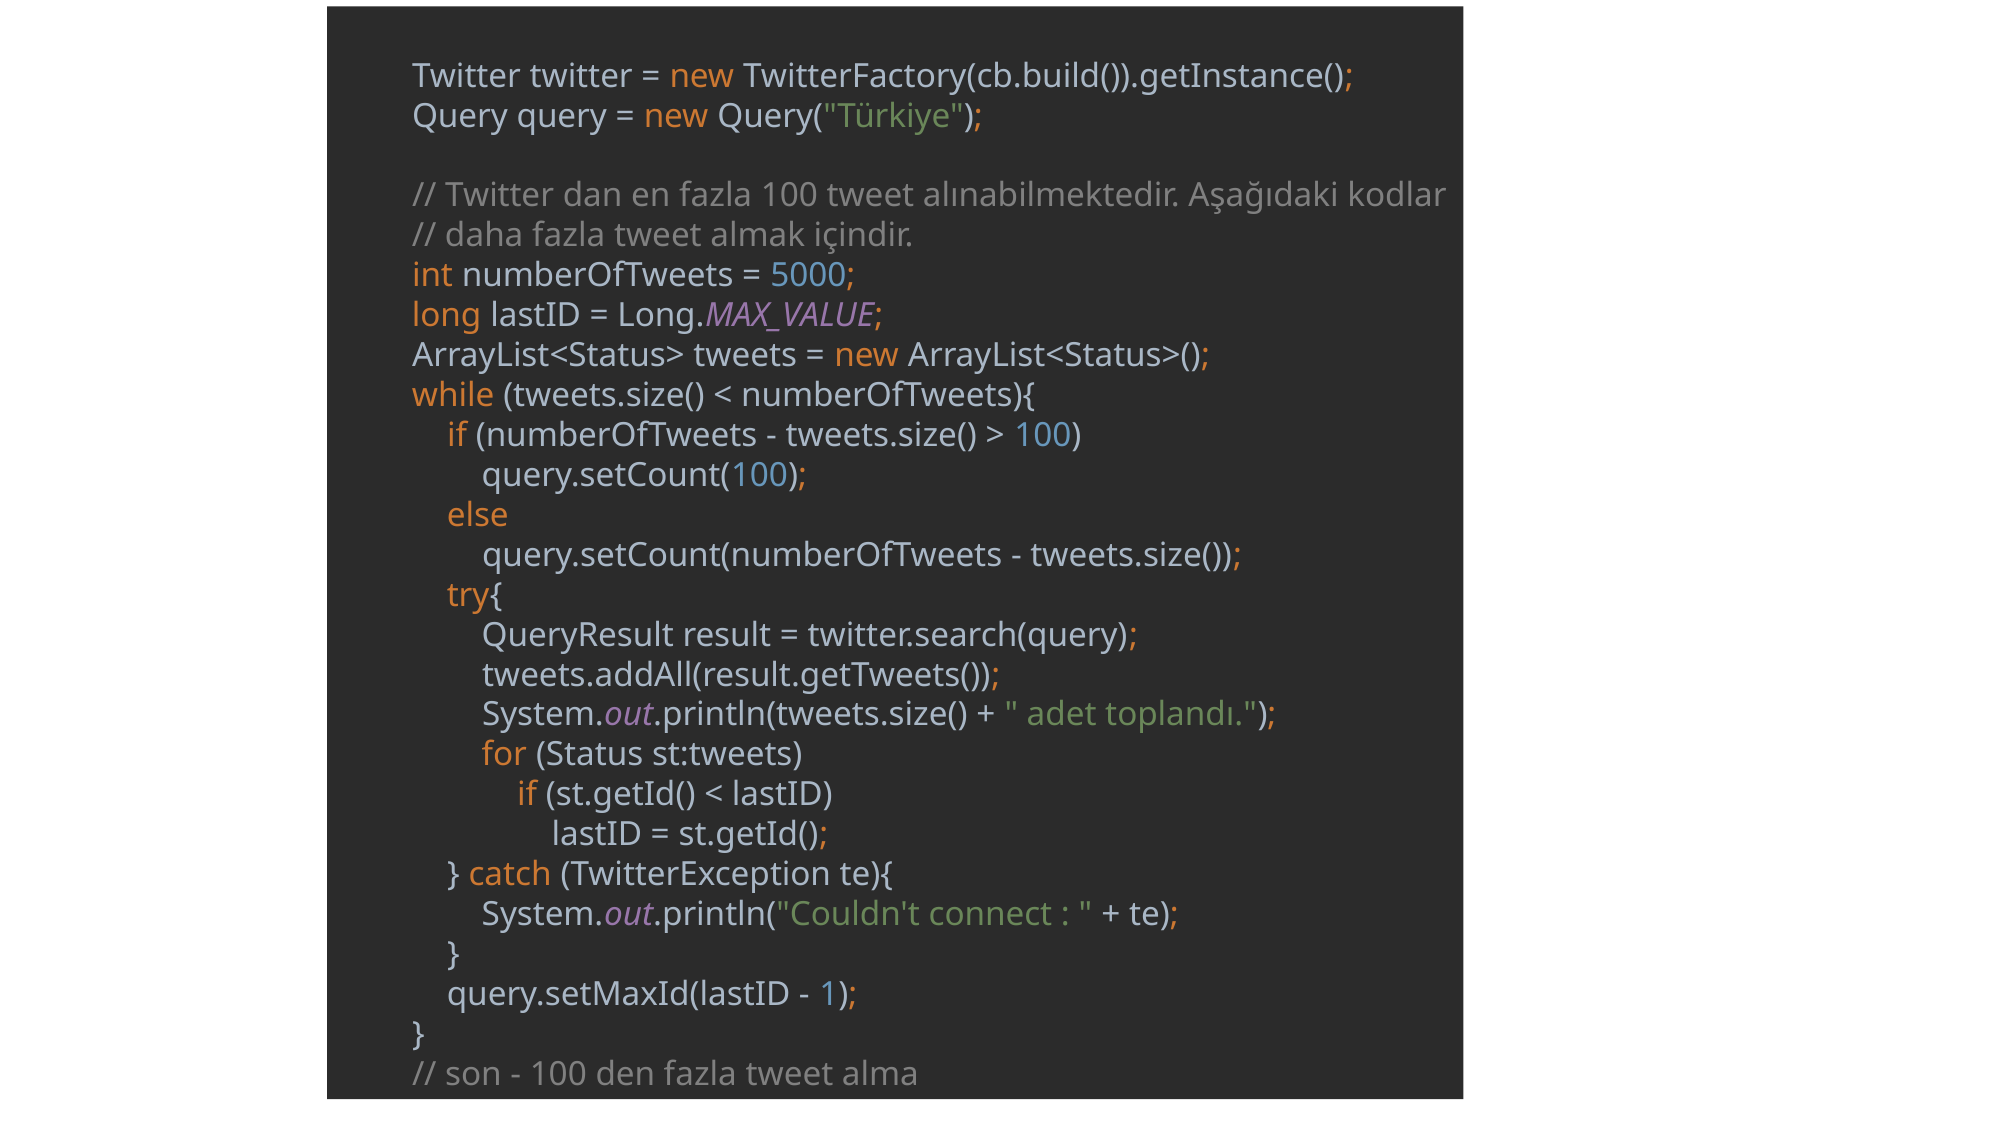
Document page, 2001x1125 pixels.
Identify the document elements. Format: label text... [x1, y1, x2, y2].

text_box Twitter twitter = new TwitterFactory(cb.build()).getInstance(); Query query = new Query("Türkiye"); // Twitter dan en fazla 100 tweet alınabilmektedir. Aşağıdaki kodlar // daha fazla tweet almak içindir. int numberOfTweets = 5000; long lastID = Long.MAX_VALUE; ArrayList<Status> tweets = new ArrayList<Status>(); while (tweets.size() < numberOfTweets){ if (numberOfTweets - tweets.size() > 100) query.setCount(100); else query.setCount(numberOfTweets - tweets.size()); try{ QueryResult result = twitter.search(query); tweets.addAll(result.getTweets()); System.out.println(tweets.size() + " adet toplandı."); for (Status st:tweets) if (st.getId() < lastID) lastID = st.getId(); } catch (TwitterException te){ System.out.println("Couldn't connect : " + te); } query.setMaxId(lastID - 1); } // son - 100 den fazla tweet alma [327, 6, 1464, 1100]
